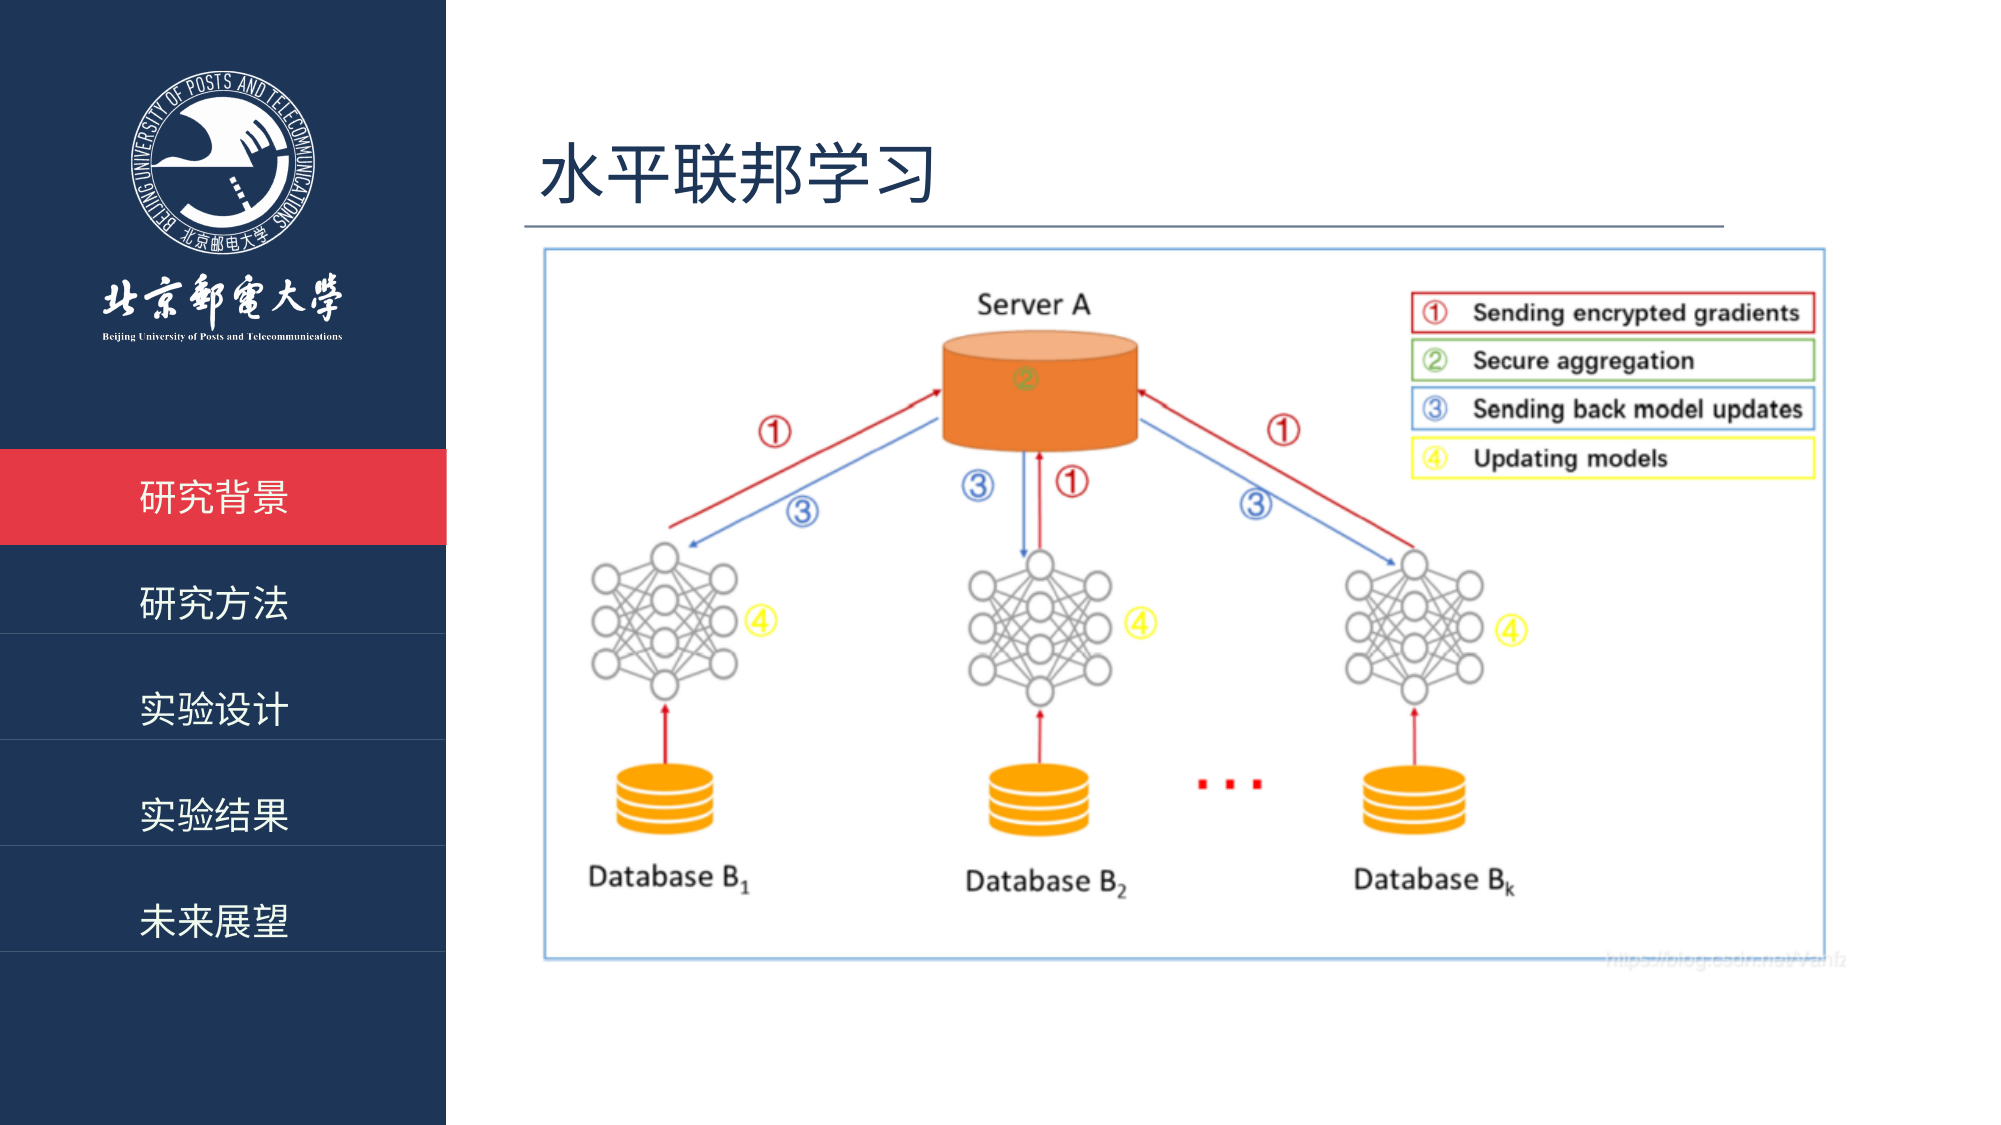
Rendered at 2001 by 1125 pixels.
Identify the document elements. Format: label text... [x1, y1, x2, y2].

picture [523, 232, 1846, 984]
title 水平联邦学习 [524, 114, 1476, 221]
picture [54, 40, 391, 377]
